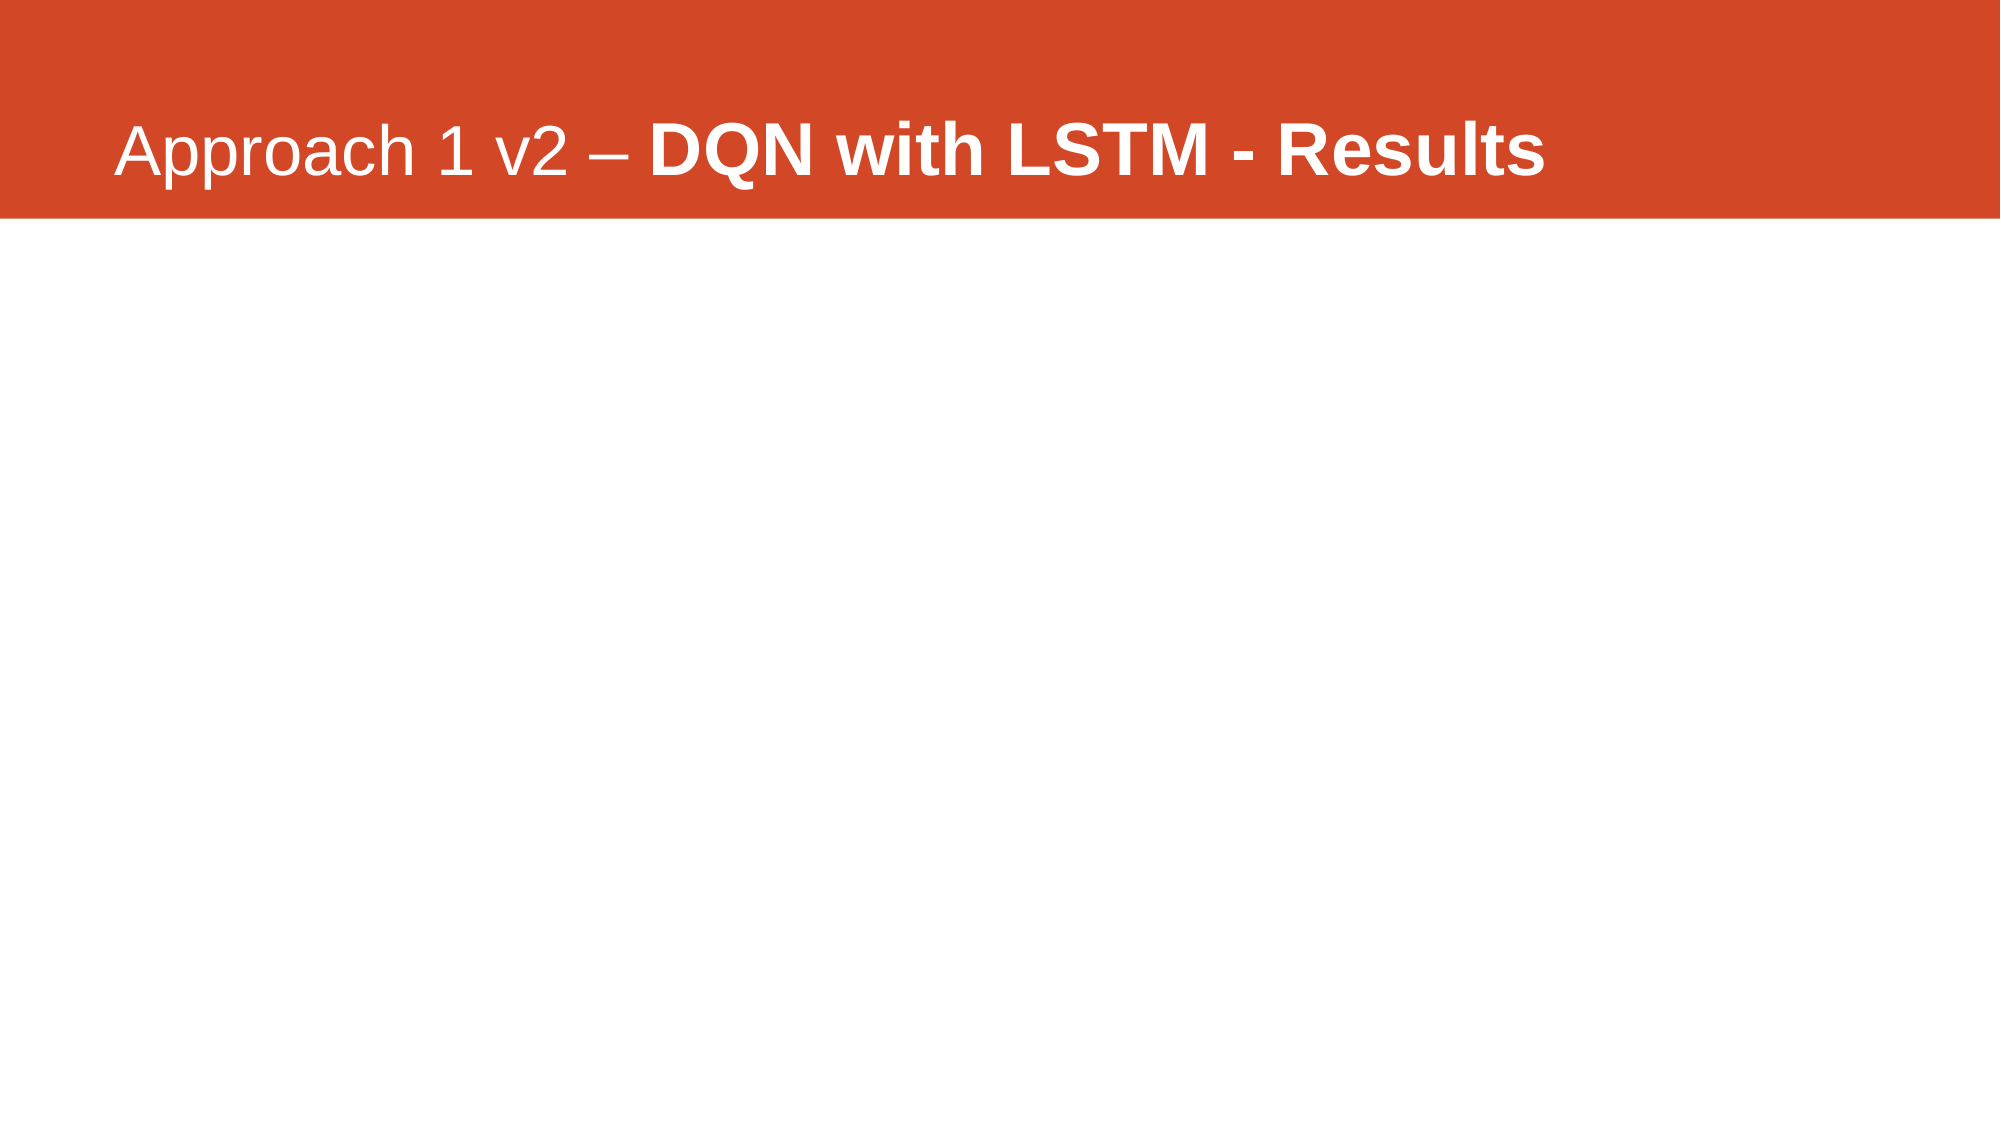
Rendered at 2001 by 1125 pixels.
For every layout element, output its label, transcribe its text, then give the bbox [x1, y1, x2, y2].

title Approach 1 v2 – DQN with LSTM - Results [99, 0, 1971, 199]
